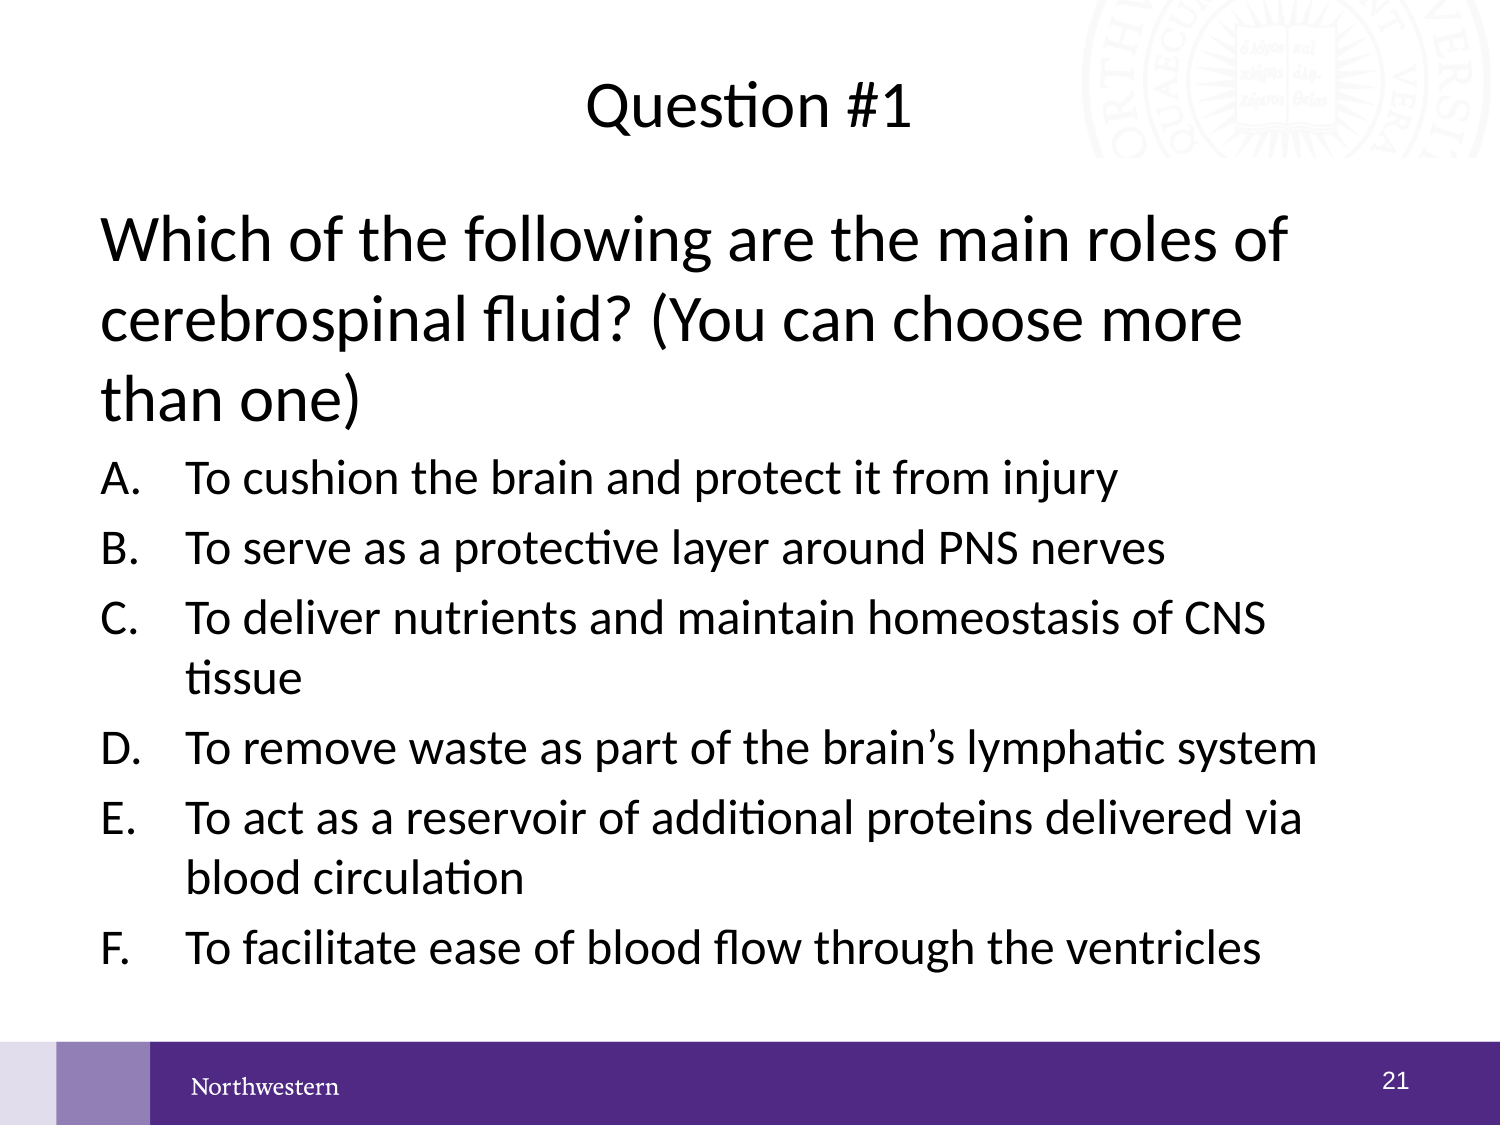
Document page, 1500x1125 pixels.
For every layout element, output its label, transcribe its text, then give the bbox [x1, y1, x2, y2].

slide_number 20 [1074, 1042, 1425, 1103]
list Which of the following are the main roles of cerebrospinal fluid? (You can choose more than one) To cushion the brain and protect it from injury To serve as a protective layer around PNS nerves To deliver nutrients and maintain homeostasis of CNS tissue To remove waste as part of the brain’s lymphatic system To act as a reservoir of additional proteins delivered via blood circulation To facilitate ease of blood flow through the ventricles [85, 186, 1391, 1021]
title Question #1 [46, 48, 1452, 154]
picture [0, 0, 1500, 1125]
